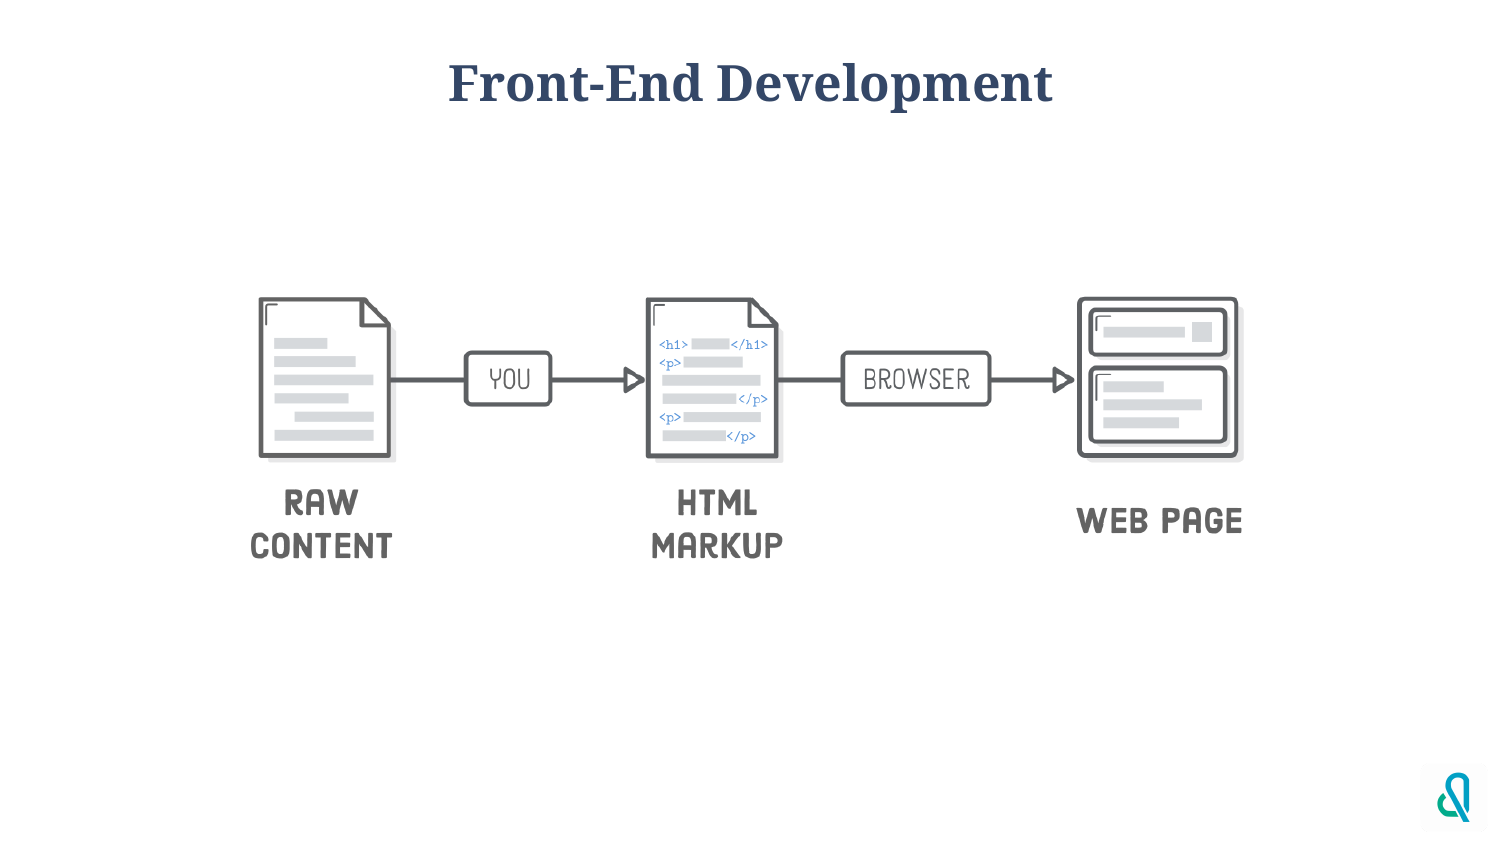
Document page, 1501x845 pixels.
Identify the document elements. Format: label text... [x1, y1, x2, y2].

text_box [1420, 763, 1488, 832]
text_box Front-End Development [51, 36, 1449, 127]
picture [225, 239, 1275, 604]
